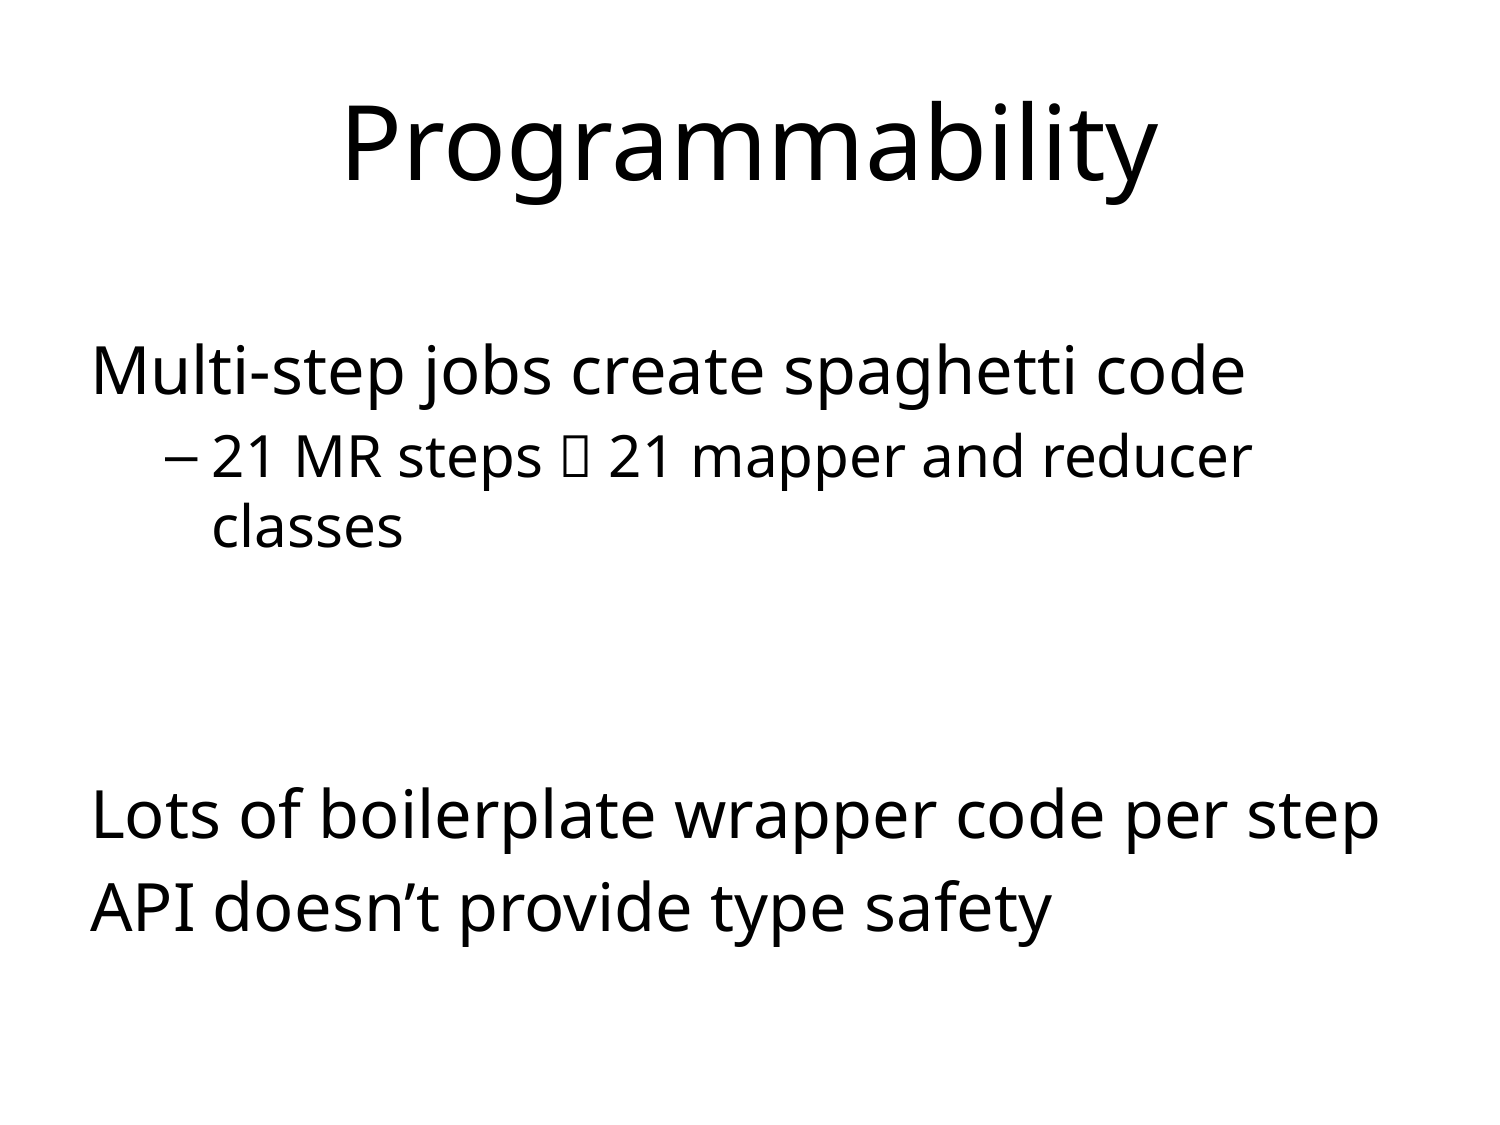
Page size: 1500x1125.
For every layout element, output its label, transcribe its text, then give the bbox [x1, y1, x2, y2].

title Programmability [75, 45, 1425, 233]
list Multi-step jobs create spaghetti code 21 MR steps  21 mapper and reducer classes Lots of boilerplate wrapper code per step API doesn’t provide type safety [75, 320, 1438, 1013]
